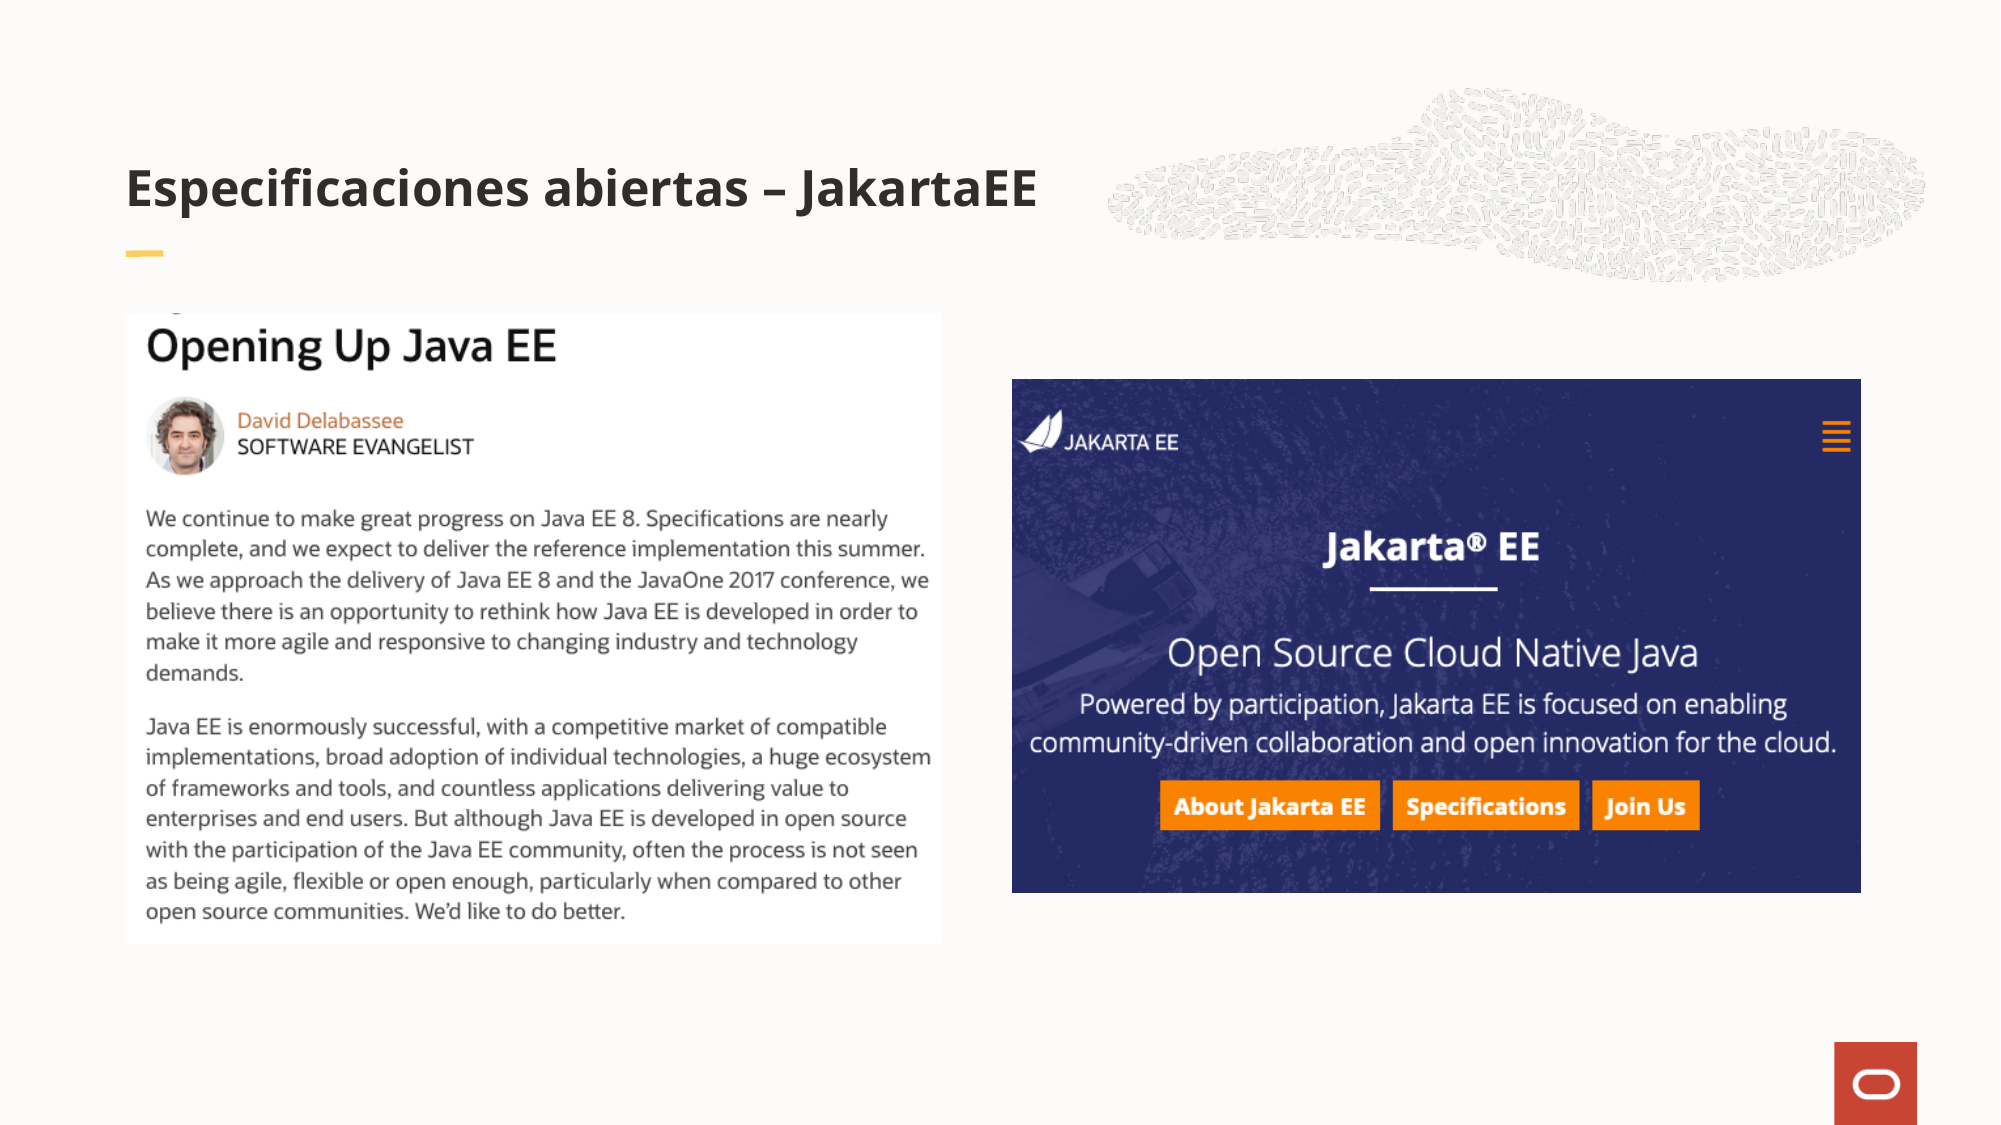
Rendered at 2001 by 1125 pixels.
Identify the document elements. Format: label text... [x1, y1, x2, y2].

text_box Especificaciones abiertas – JakartaEE [125, 83, 1877, 219]
picture [1012, 379, 1861, 893]
picture [124, 313, 941, 944]
